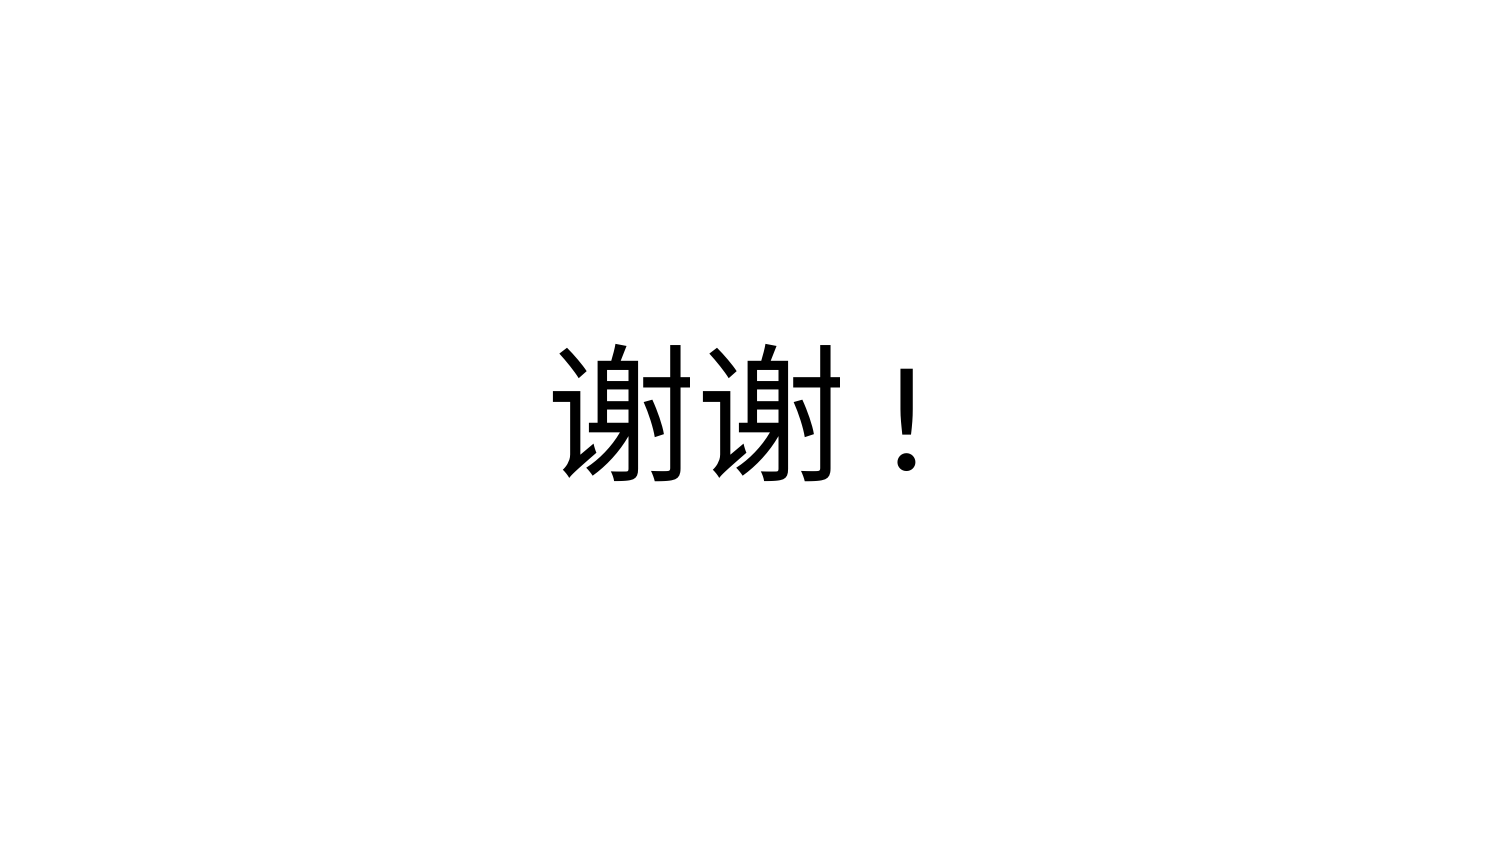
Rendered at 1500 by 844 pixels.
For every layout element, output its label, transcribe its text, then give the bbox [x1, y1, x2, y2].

text_box 谢谢! [535, 315, 943, 507]
